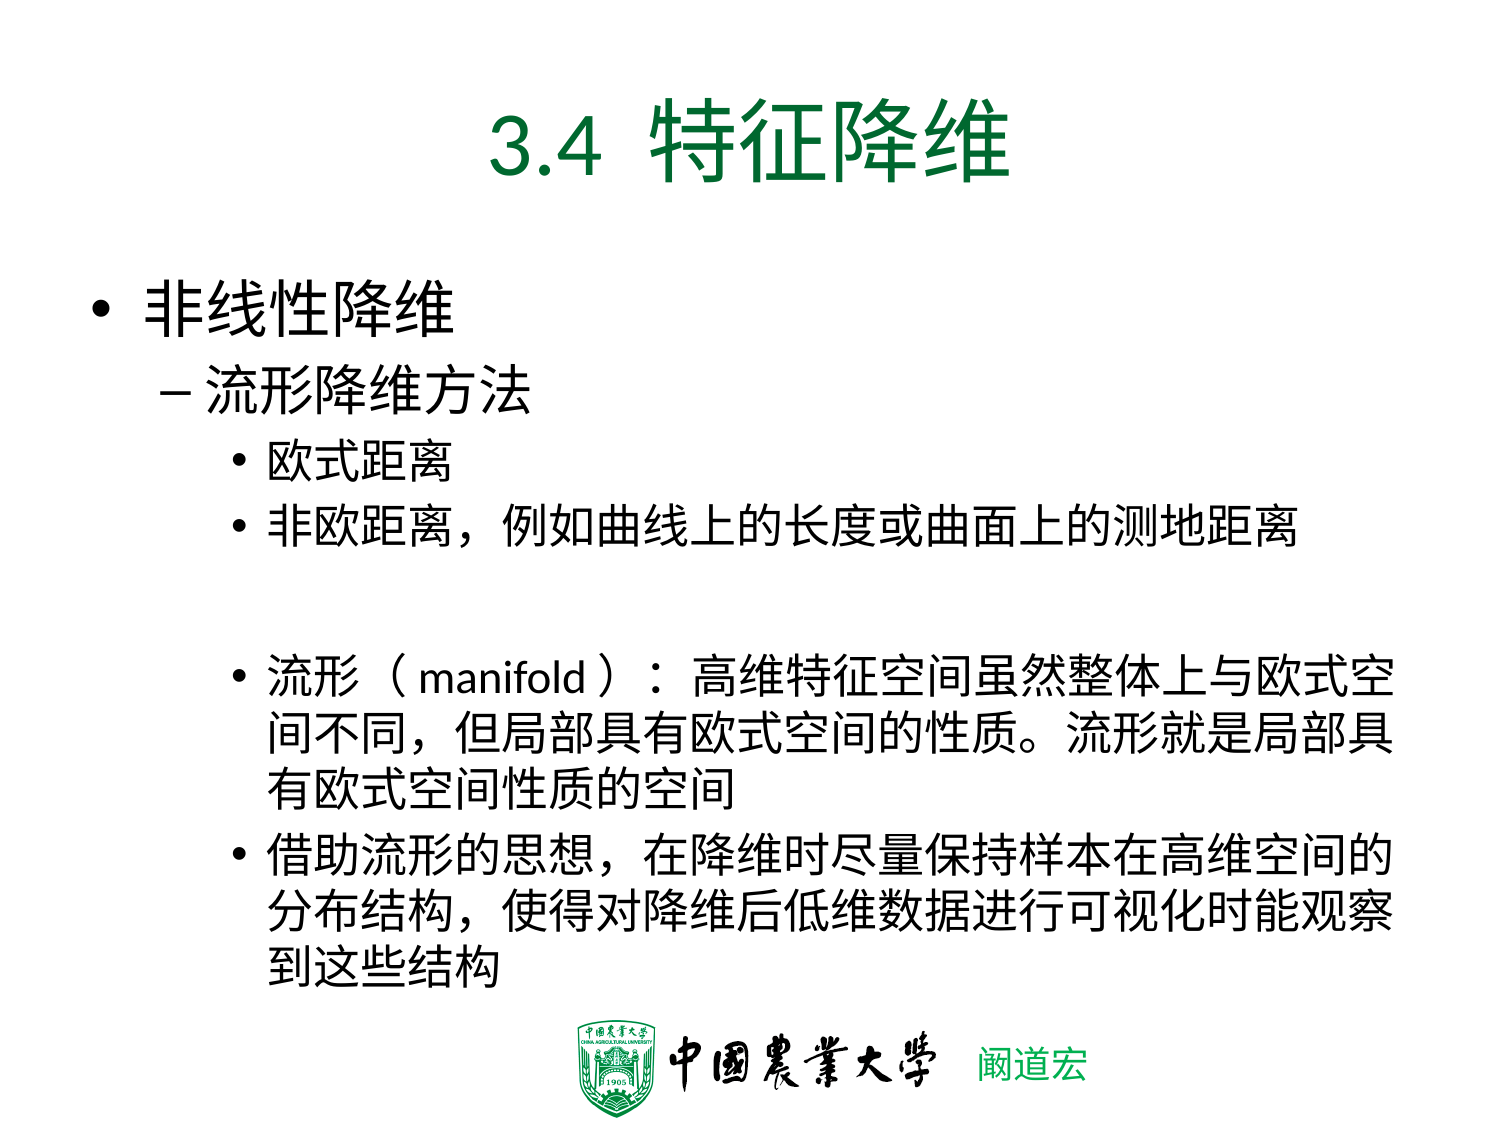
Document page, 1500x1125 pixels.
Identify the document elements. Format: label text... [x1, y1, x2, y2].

picture [573, 1016, 939, 1119]
title 3.4 特征降维 [75, 45, 1425, 233]
list 非线性降维 流形降维方法 欧式距离 非欧距离，例如曲线上的长度或曲面上的测地距离 流形（manifold）：高维特征空间虽然整体上与欧式空间不同，但局部具有欧式空间的性质。流形就是局部具有欧式空间性质的空间 借助流形的思想，在降维时尽量保持样本在高维空间的分布结构，使得对降维后低维数据进行可视化时能观察到这些结构 [75, 262, 1425, 1005]
